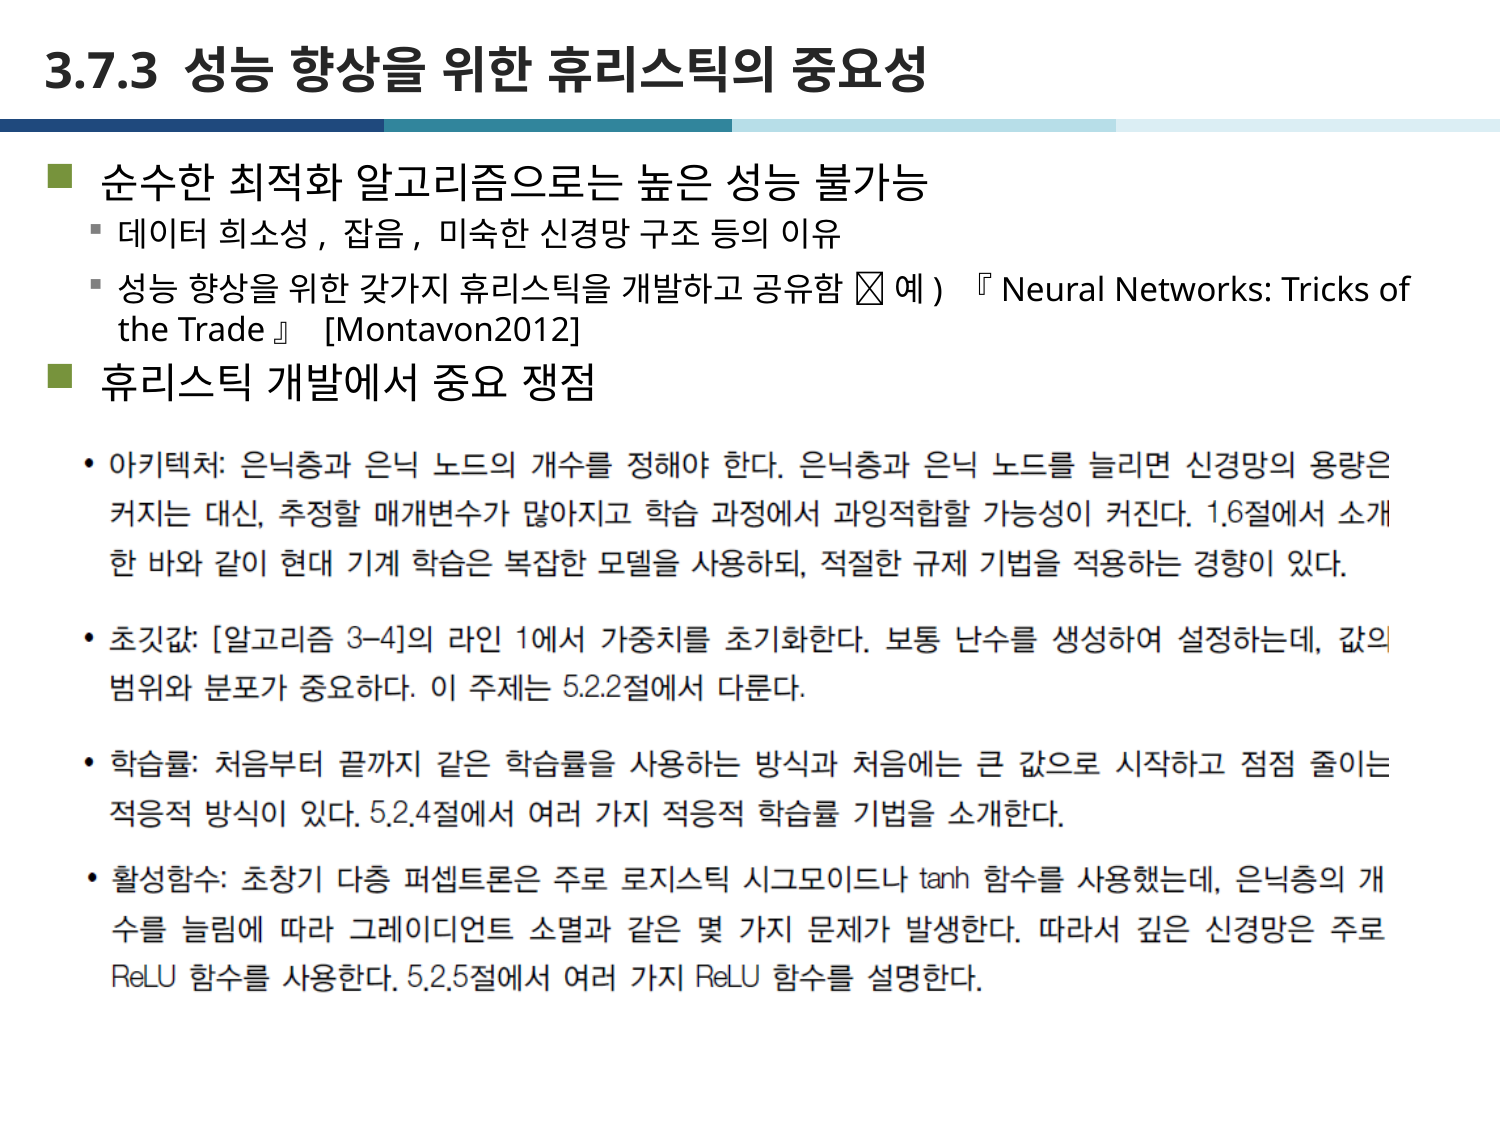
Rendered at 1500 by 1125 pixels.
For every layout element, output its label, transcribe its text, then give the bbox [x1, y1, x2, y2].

title 3.7.3 성능 향상을 위한 휴리스틱의 중요성 [29, 23, 1270, 114]
picture [76, 444, 1389, 836]
picture [81, 857, 1389, 995]
list 순수한 최적화 알고리즘으로는 높은 성능 불가능 데이터 희소성, 잡음, 미숙한 신경망 구조 등의 이유 성능 향상을 위한 갖가지 휴리스틱을 개발하고 공유함  예) 『Neural Networks: Tricks of the Trade』 [Montavon2012] 휴리스틱 개발에서 중요 쟁점 [29, 148, 1471, 1083]
